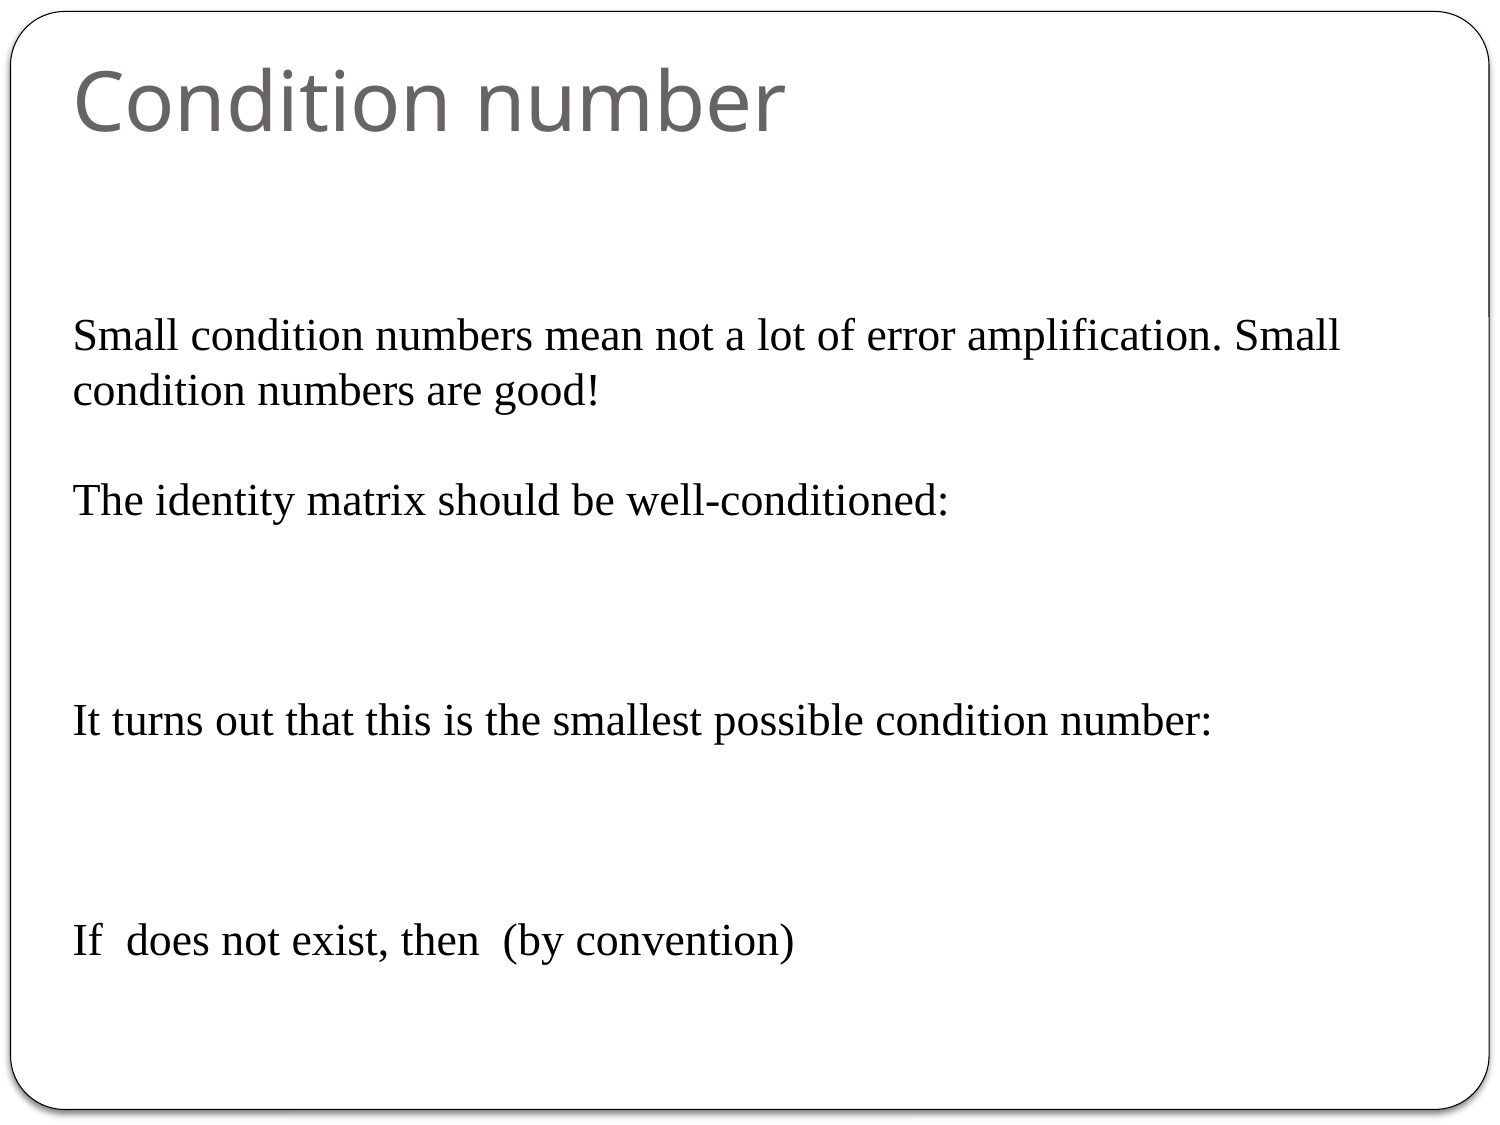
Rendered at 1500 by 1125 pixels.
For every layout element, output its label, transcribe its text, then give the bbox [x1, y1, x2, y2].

text_box Condition number [57, 41, 1500, 156]
